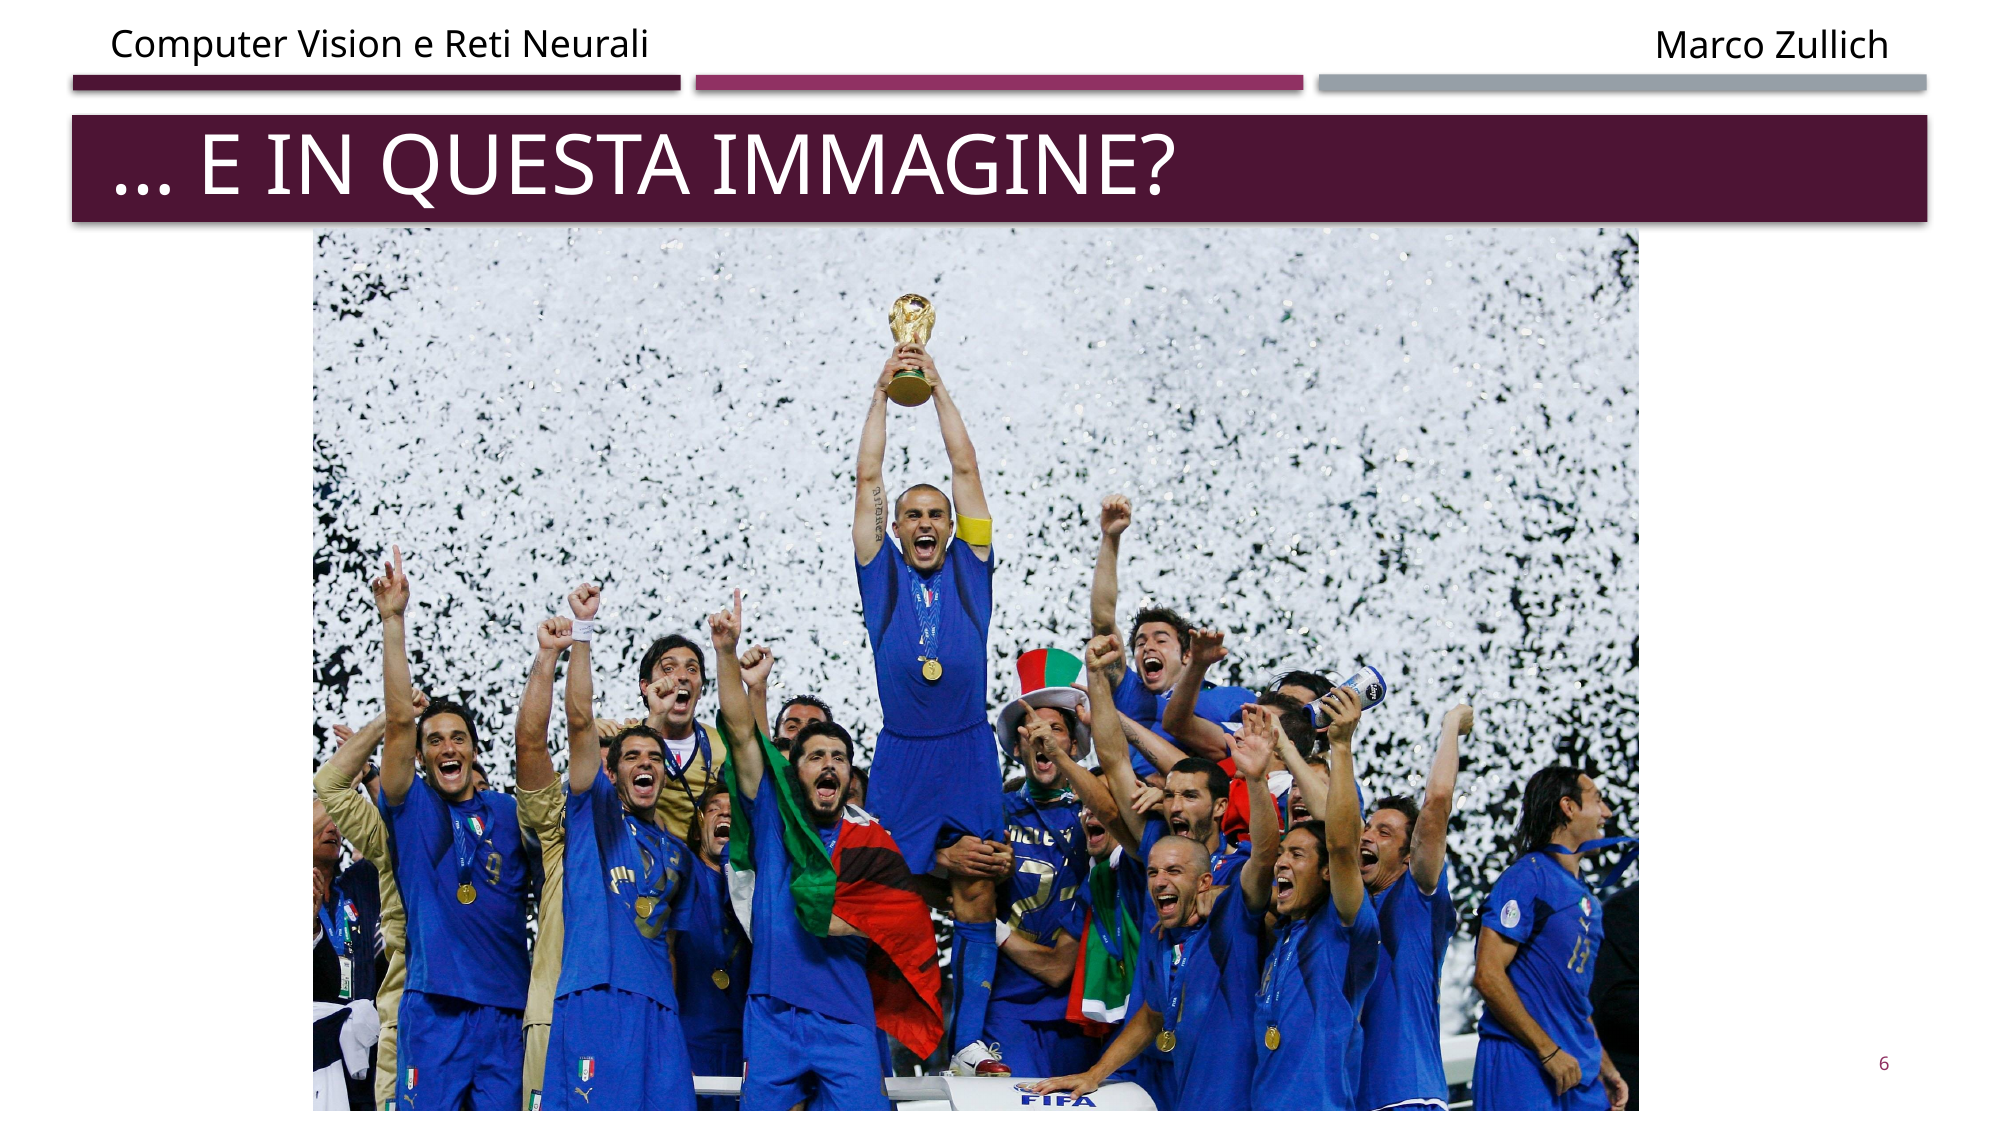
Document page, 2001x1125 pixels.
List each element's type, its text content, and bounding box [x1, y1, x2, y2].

slide_number 6 [1732, 1034, 1905, 1095]
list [312, 228, 1639, 1112]
title … e in questa immagine? [95, 124, 1905, 219]
